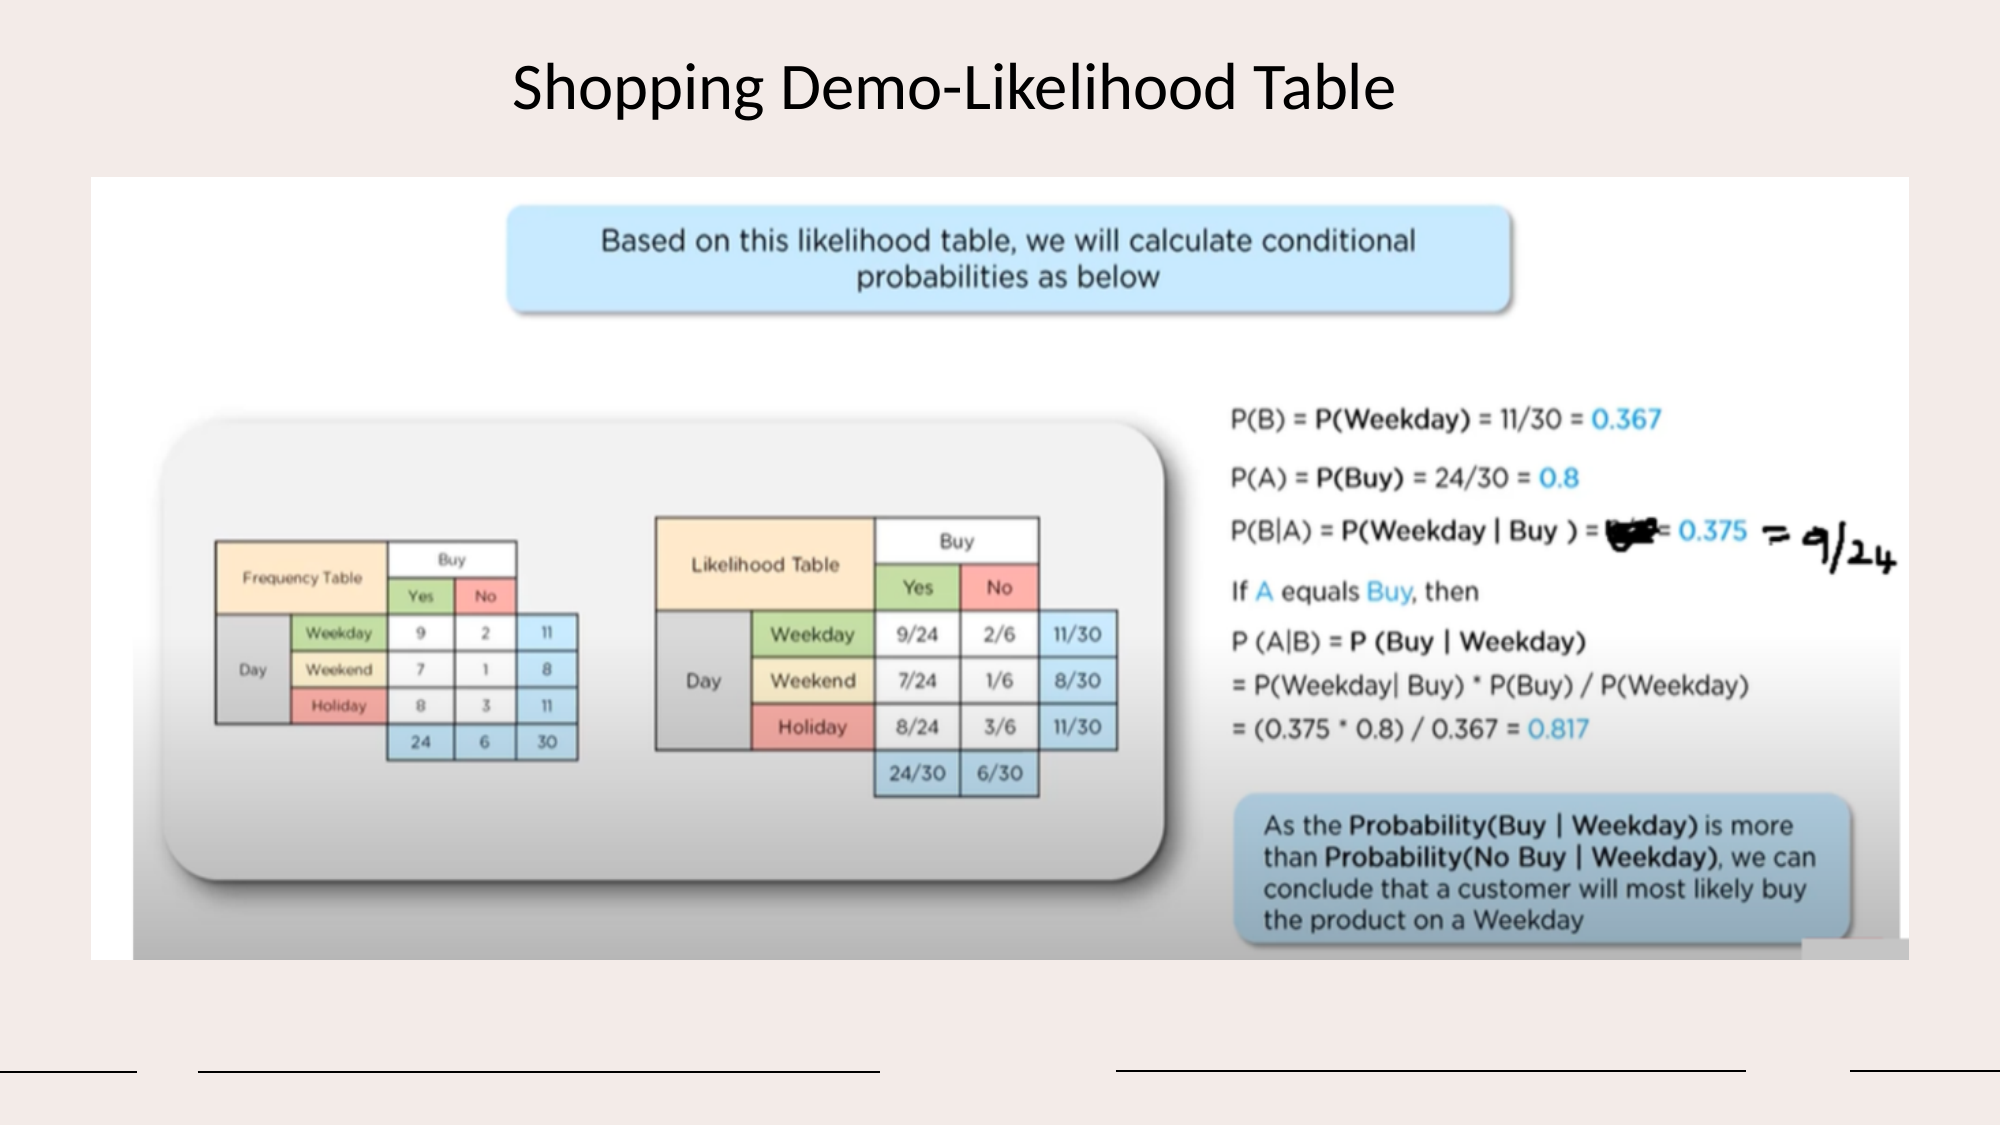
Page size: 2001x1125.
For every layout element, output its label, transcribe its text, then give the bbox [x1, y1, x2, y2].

title Shopping Demo-Likelihood Table [314, 35, 1596, 137]
picture [91, 177, 1909, 960]
